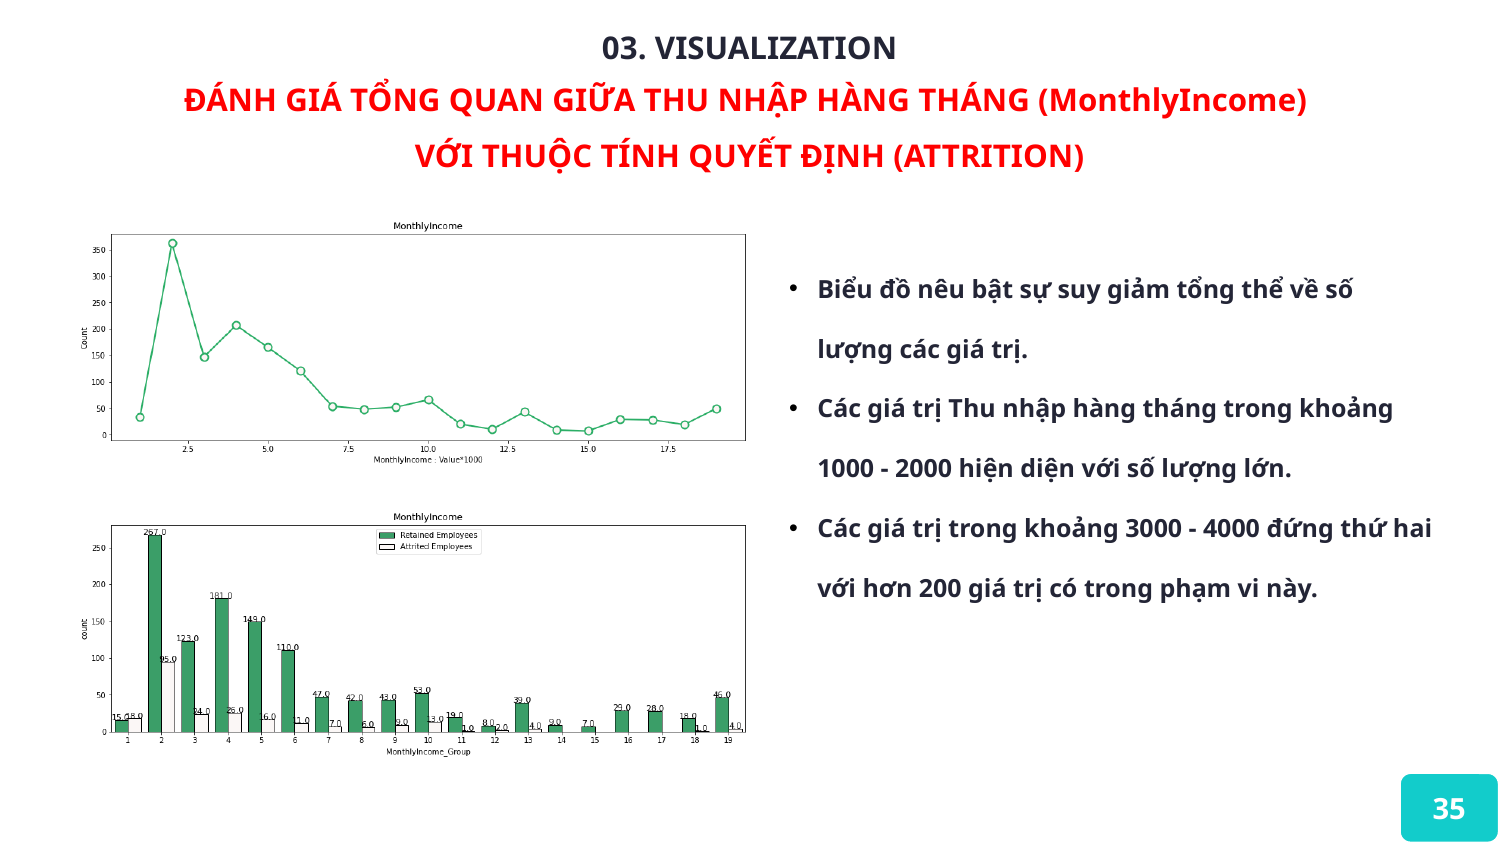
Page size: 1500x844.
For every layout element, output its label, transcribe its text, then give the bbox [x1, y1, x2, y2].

text_box ĐÁNH GIÁ TỔNG QUAN GIỮA THU NHẬP HÀNG THÁNG (MonthlyIncome) VỚI THUỘC TÍNH QUYẾT ĐỊNH (ATTRITION) [0, 70, 1500, 165]
picture [74, 507, 751, 761]
picture [74, 215, 751, 469]
text_box 03. VISUALIZATION [0, 0, 1500, 70]
text_box 35 [1396, 769, 1500, 844]
text_box Biểu đồ nêu bật sự suy giảm tổng thể về số lượng các giá trị. Các giá trị Thu nhập hàng tháng trong khoảng 1000 - 2000 hiện diện với số lượng lớn. Các giá trị trong khoảng 3000 - 4000 đứng thứ hai với hơn 200 giá trị có trong phạm vi này. [774, 235, 1450, 610]
